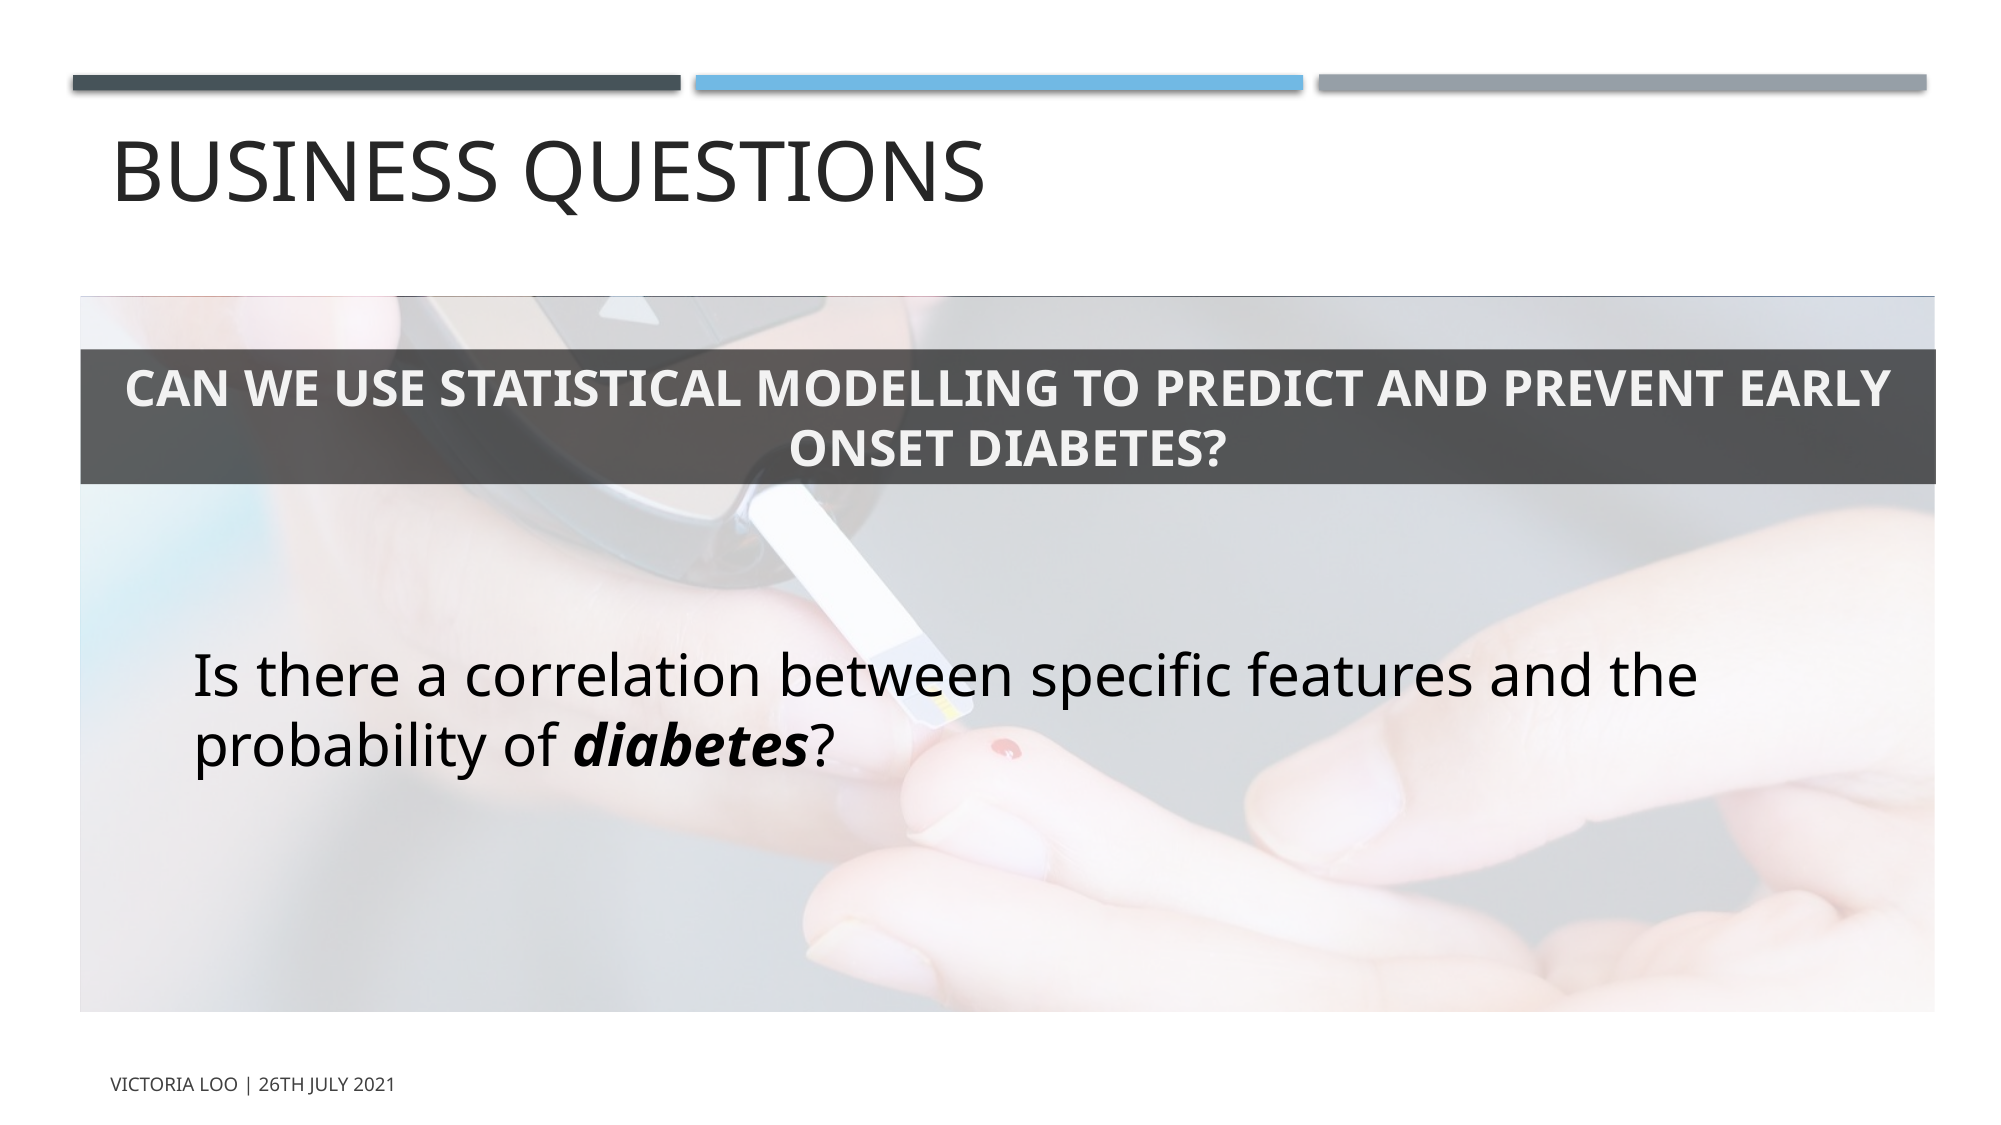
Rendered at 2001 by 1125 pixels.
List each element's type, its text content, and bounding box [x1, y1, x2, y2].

picture [80, 295, 1935, 1012]
text_box BUSINESS QUESTIONS [95, 115, 1905, 226]
text_box VICTORIA LOO | 26TH JULY 2021 [95, 1053, 1230, 1114]
